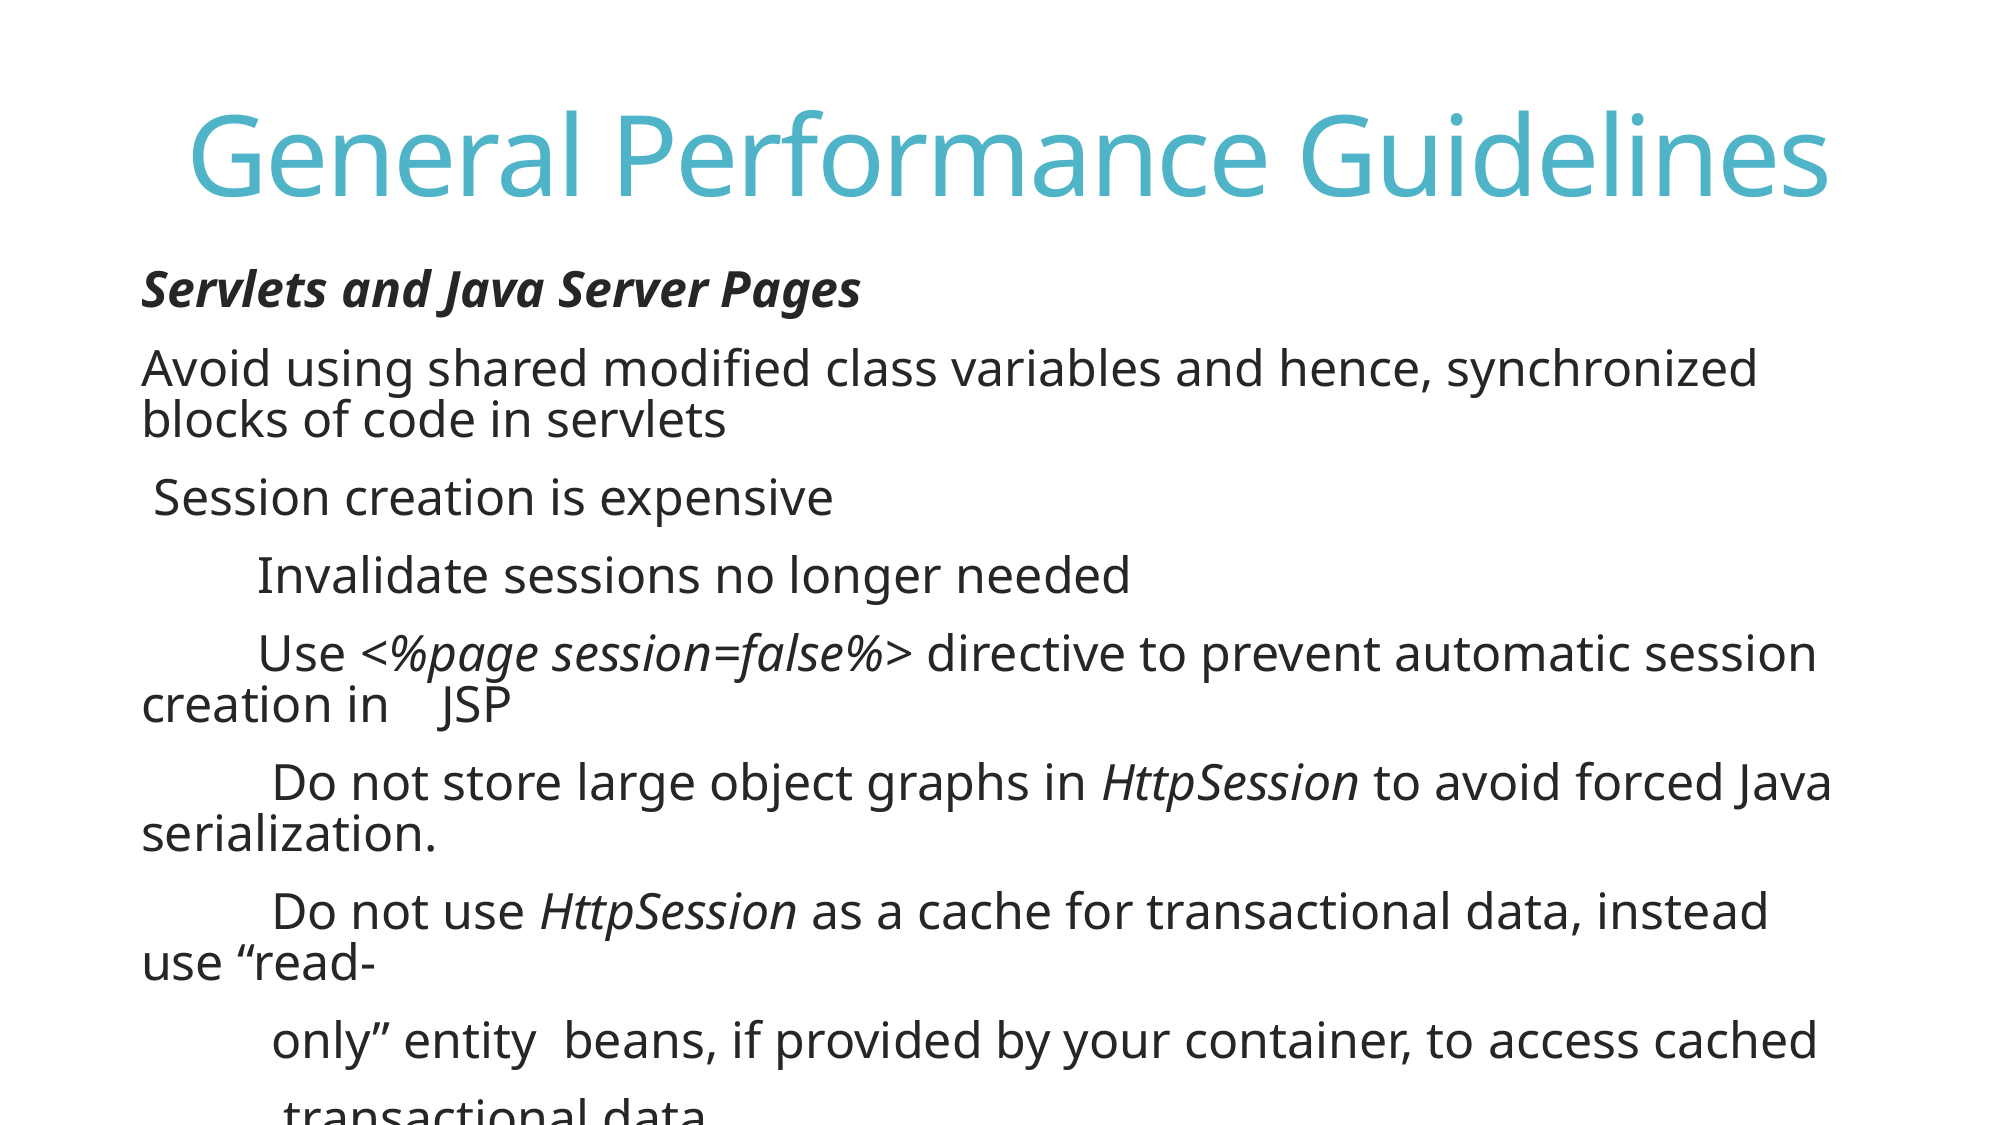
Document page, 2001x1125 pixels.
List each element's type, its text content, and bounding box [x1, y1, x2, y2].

title General Performance Guidelines [111, 25, 1879, 298]
list Servlets and Java Server Pages Avoid using shared modified class variables and hence, synchronized blocks of code in servlets Session creation is expensive Invalidate sessions no longer needed Use <%page session=false%> directive to prevent automatic session creation in JSP Do not store large object graphs in HttpSession to avoid forced Java serialization. Do not use HttpSession as a cache for transactional data, instead use “read- only” entity beans, if provided by your container, to access cached transactional data [111, 259, 1876, 1106]
